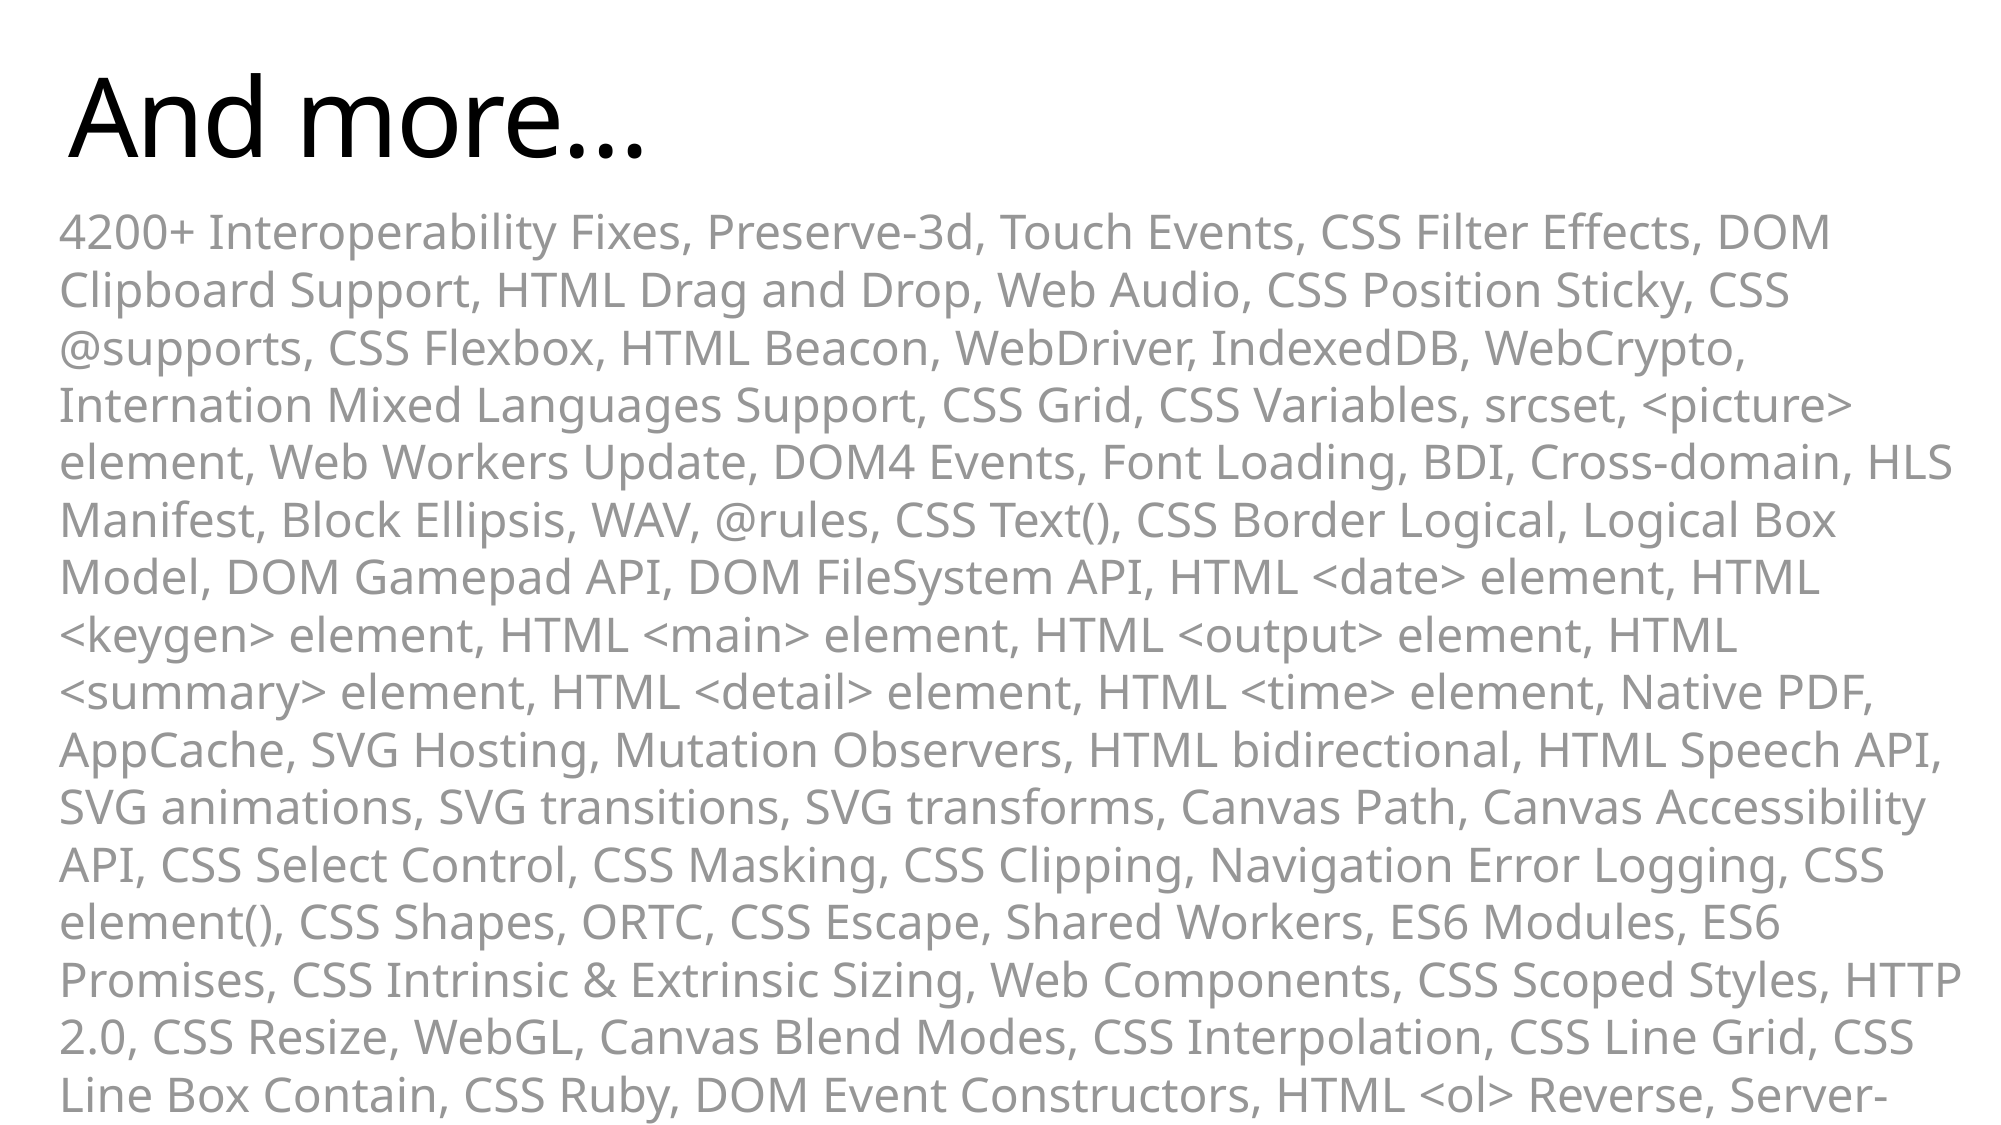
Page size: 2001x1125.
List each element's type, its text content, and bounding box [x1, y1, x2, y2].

text_box 4200+ Interoperability Fixes, Preserve-3d, Touch Events, CSS Filter Effects, DOM Clipboard Support, HTML Drag and Drop, Web Audio, CSS Position Sticky, CSS @supports, CSS Flexbox, HTML Beacon, WebDriver, IndexedDB, WebCrypto, Internation Mixed Languages Support, CSS Grid, CSS Variables, srcset, <picture> element, Web Workers Update, DOM4 Events, Font Loading, BDI, Cross-domain, HLS Manifest, Block Ellipsis, WAV, @rules, CSS Text(), CSS Border Logical, Logical Box Model, DOM Gamepad API, DOM FileSystem API, HTML <date> element, HTML <keygen> element, HTML <main> element, HTML <output> element, HTML <summary> element, HTML <detail> element, HTML <time> element, Native PDF, AppCache, SVG Hosting, Mutation Observers, HTML bidirectional, HTML Speech API, SVG animations, SVG transitions, SVG transforms, Canvas Path, Canvas Accessibility API, CSS Select Control, CSS Masking, CSS Clipping, Navigation Error Logging, CSS element(), CSS Shapes, ORTC, CSS Escape, Shared Workers, ES6 Modules, ES6 Promises, CSS Intrinsic & Extrinsic Sizing, Web Components, CSS Scoped Styles, HTTP 2.0, CSS Resize, WebGL, Canvas Blend Modes, CSS Interpolation, CSS Line Grid, CSS Line Box Contain, CSS Ruby, DOM Event Constructors, HTML <ol> Reverse, Server-Sent Events, Viewport APIs, Quota API, etc. [44, 194, 2000, 1125]
title And more… [44, 47, 1957, 194]
